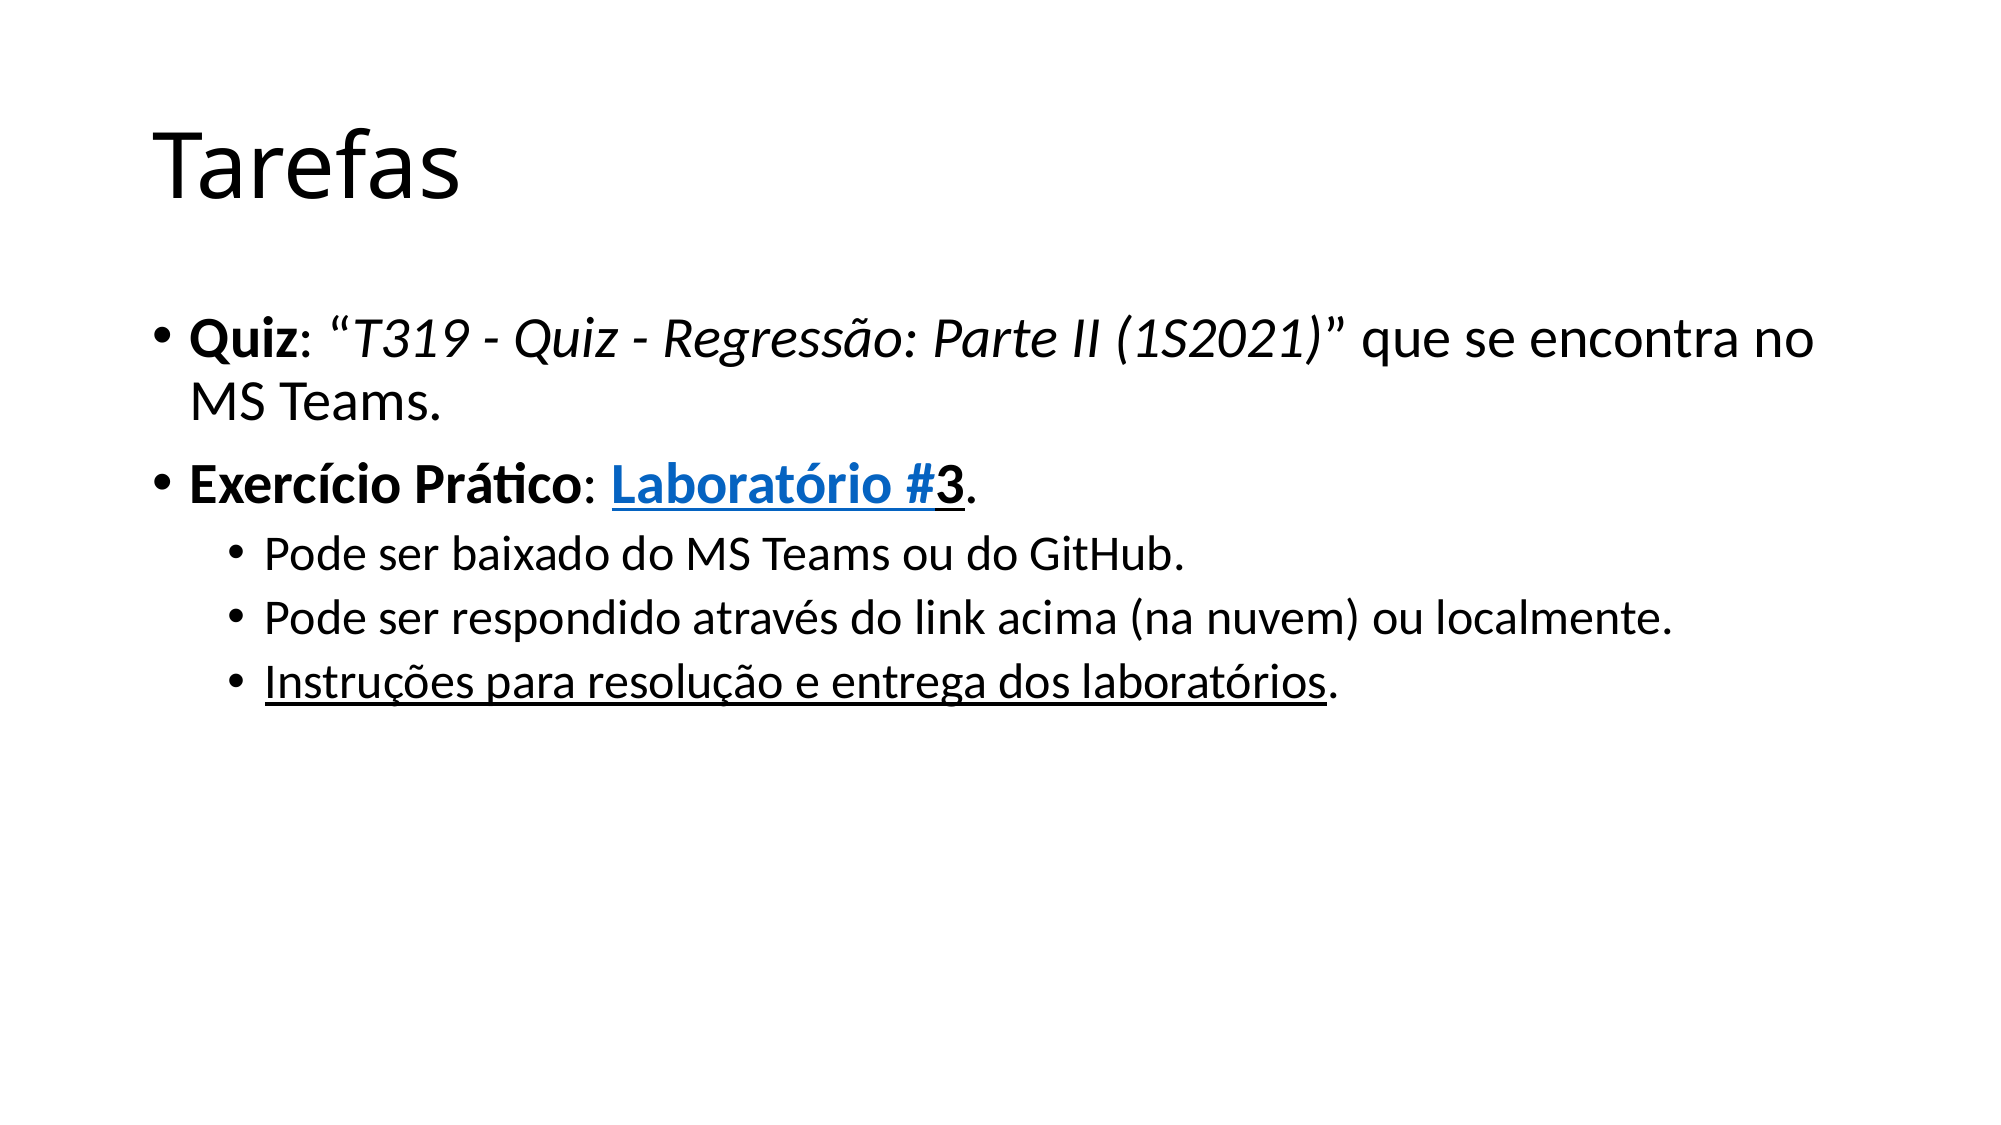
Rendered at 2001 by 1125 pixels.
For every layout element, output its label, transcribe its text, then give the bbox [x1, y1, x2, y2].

title Tarefas [137, 59, 1863, 278]
list Quiz: “T319 - Quiz - Regressão: Parte II (1S2021)” que se encontra no MS Teams. Exercício Prático: Laboratório #3. Pode ser baixado do MS Teams ou do GitHub. Pode ser respondido através do link acima (na nuvem) ou localmente. Instruções para resolução e entrega dos laboratórios. [137, 299, 1863, 1014]
